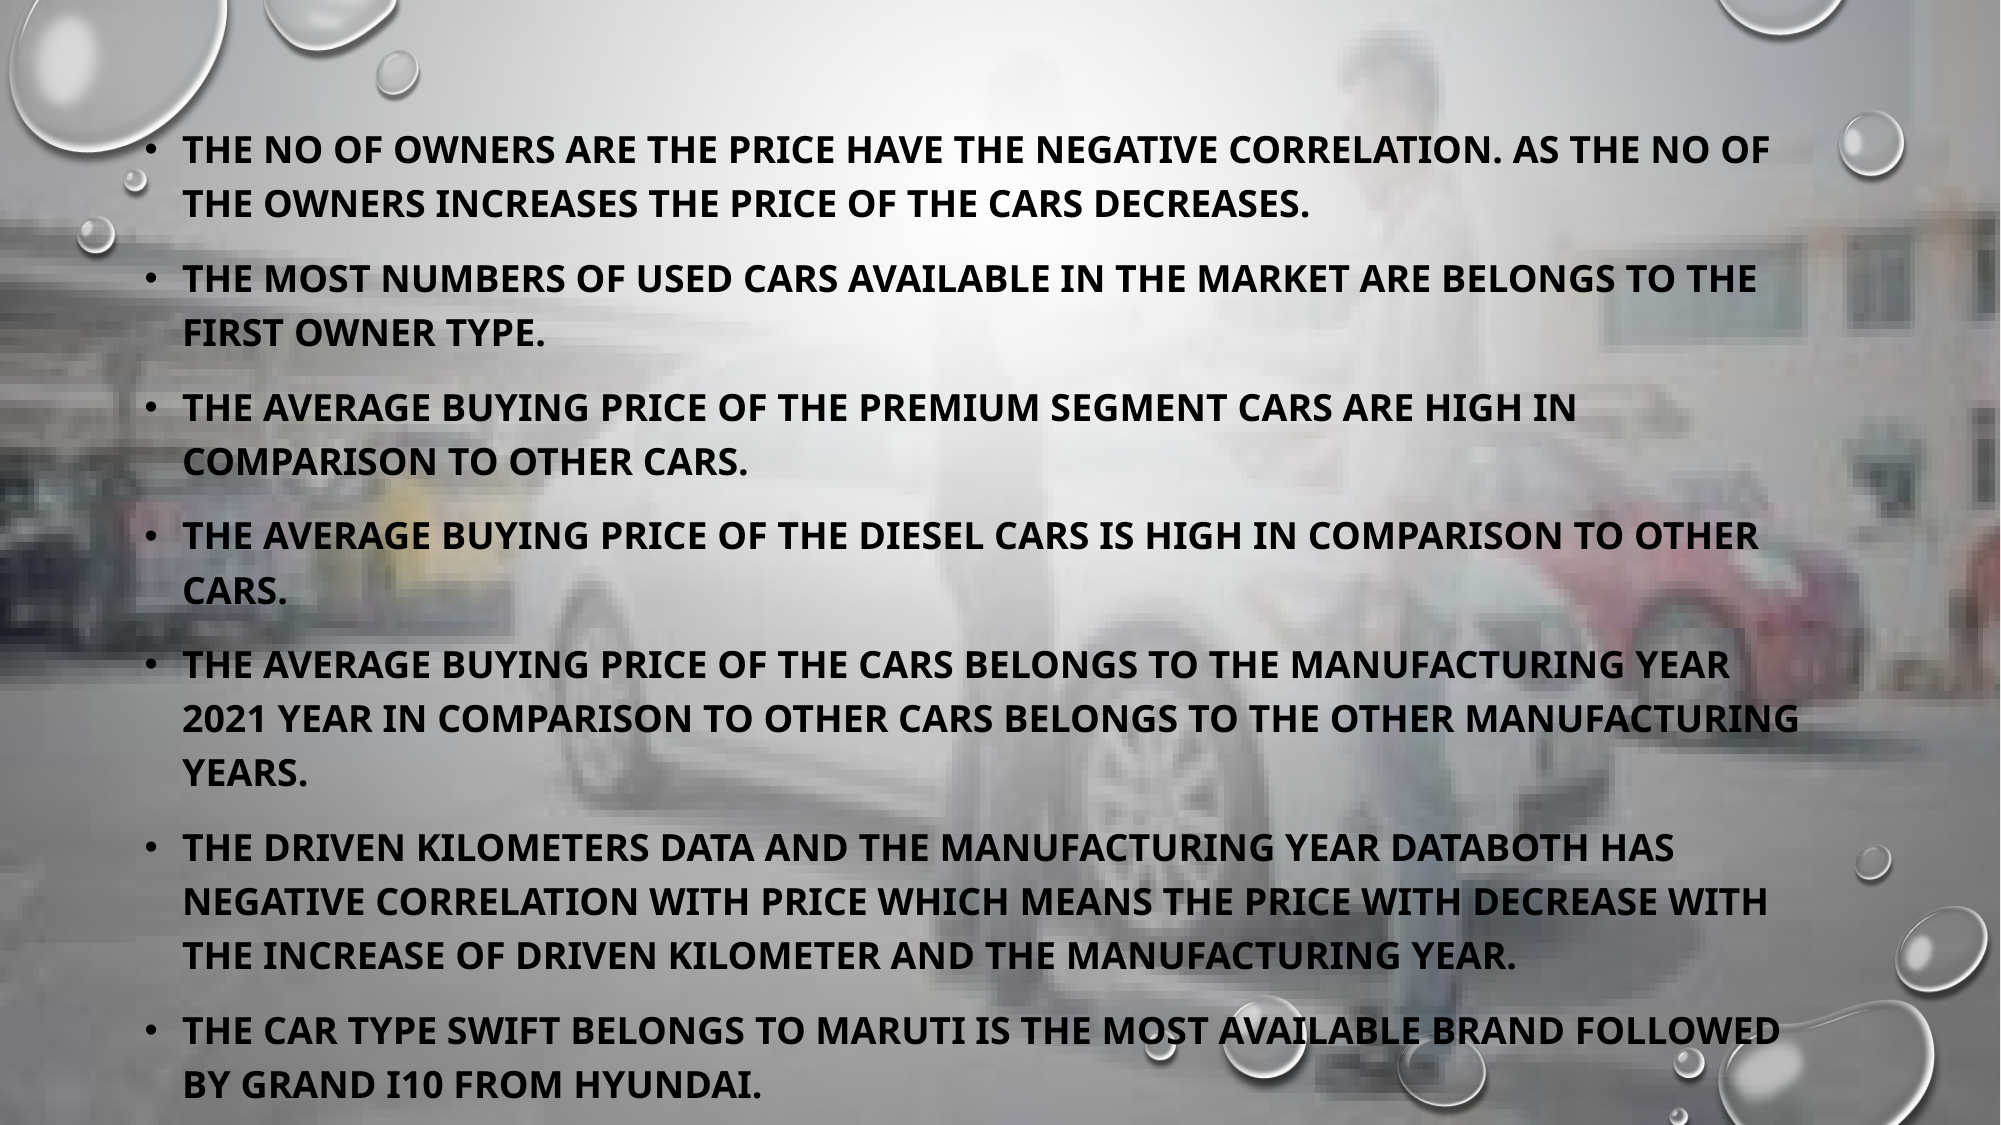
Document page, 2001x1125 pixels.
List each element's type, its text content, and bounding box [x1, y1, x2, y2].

picture [0, 0, 2001, 1125]
text_box The No of Owners are the Price have the negative correlation. As the no of the owners increases the price of the cars decreases. The most numbers of used cars available in the market are belongs to the first owner Type. The average buying price of the Premium segment cars are high in comparison to other cars. The average Buying price of the Diesel cars is high in comparison to other cars. The average buying price of the cars belongs to the Manufacturing year 2021 year in comparison to other cars belongs to the other Manufacturing years. The driven kilometers data and the manufacturing year databoth has negative correlation wIth Price which means the price with decrease with the increase of driven kilometer and the manufacturing year. The Car type Swift belongs to Maruti is the most available Brand followed by grand i10 from Hyundai. Most availability of cars belongs to the driven kilometers of 50000-70000 Kms. [129, 109, 1830, 827]
